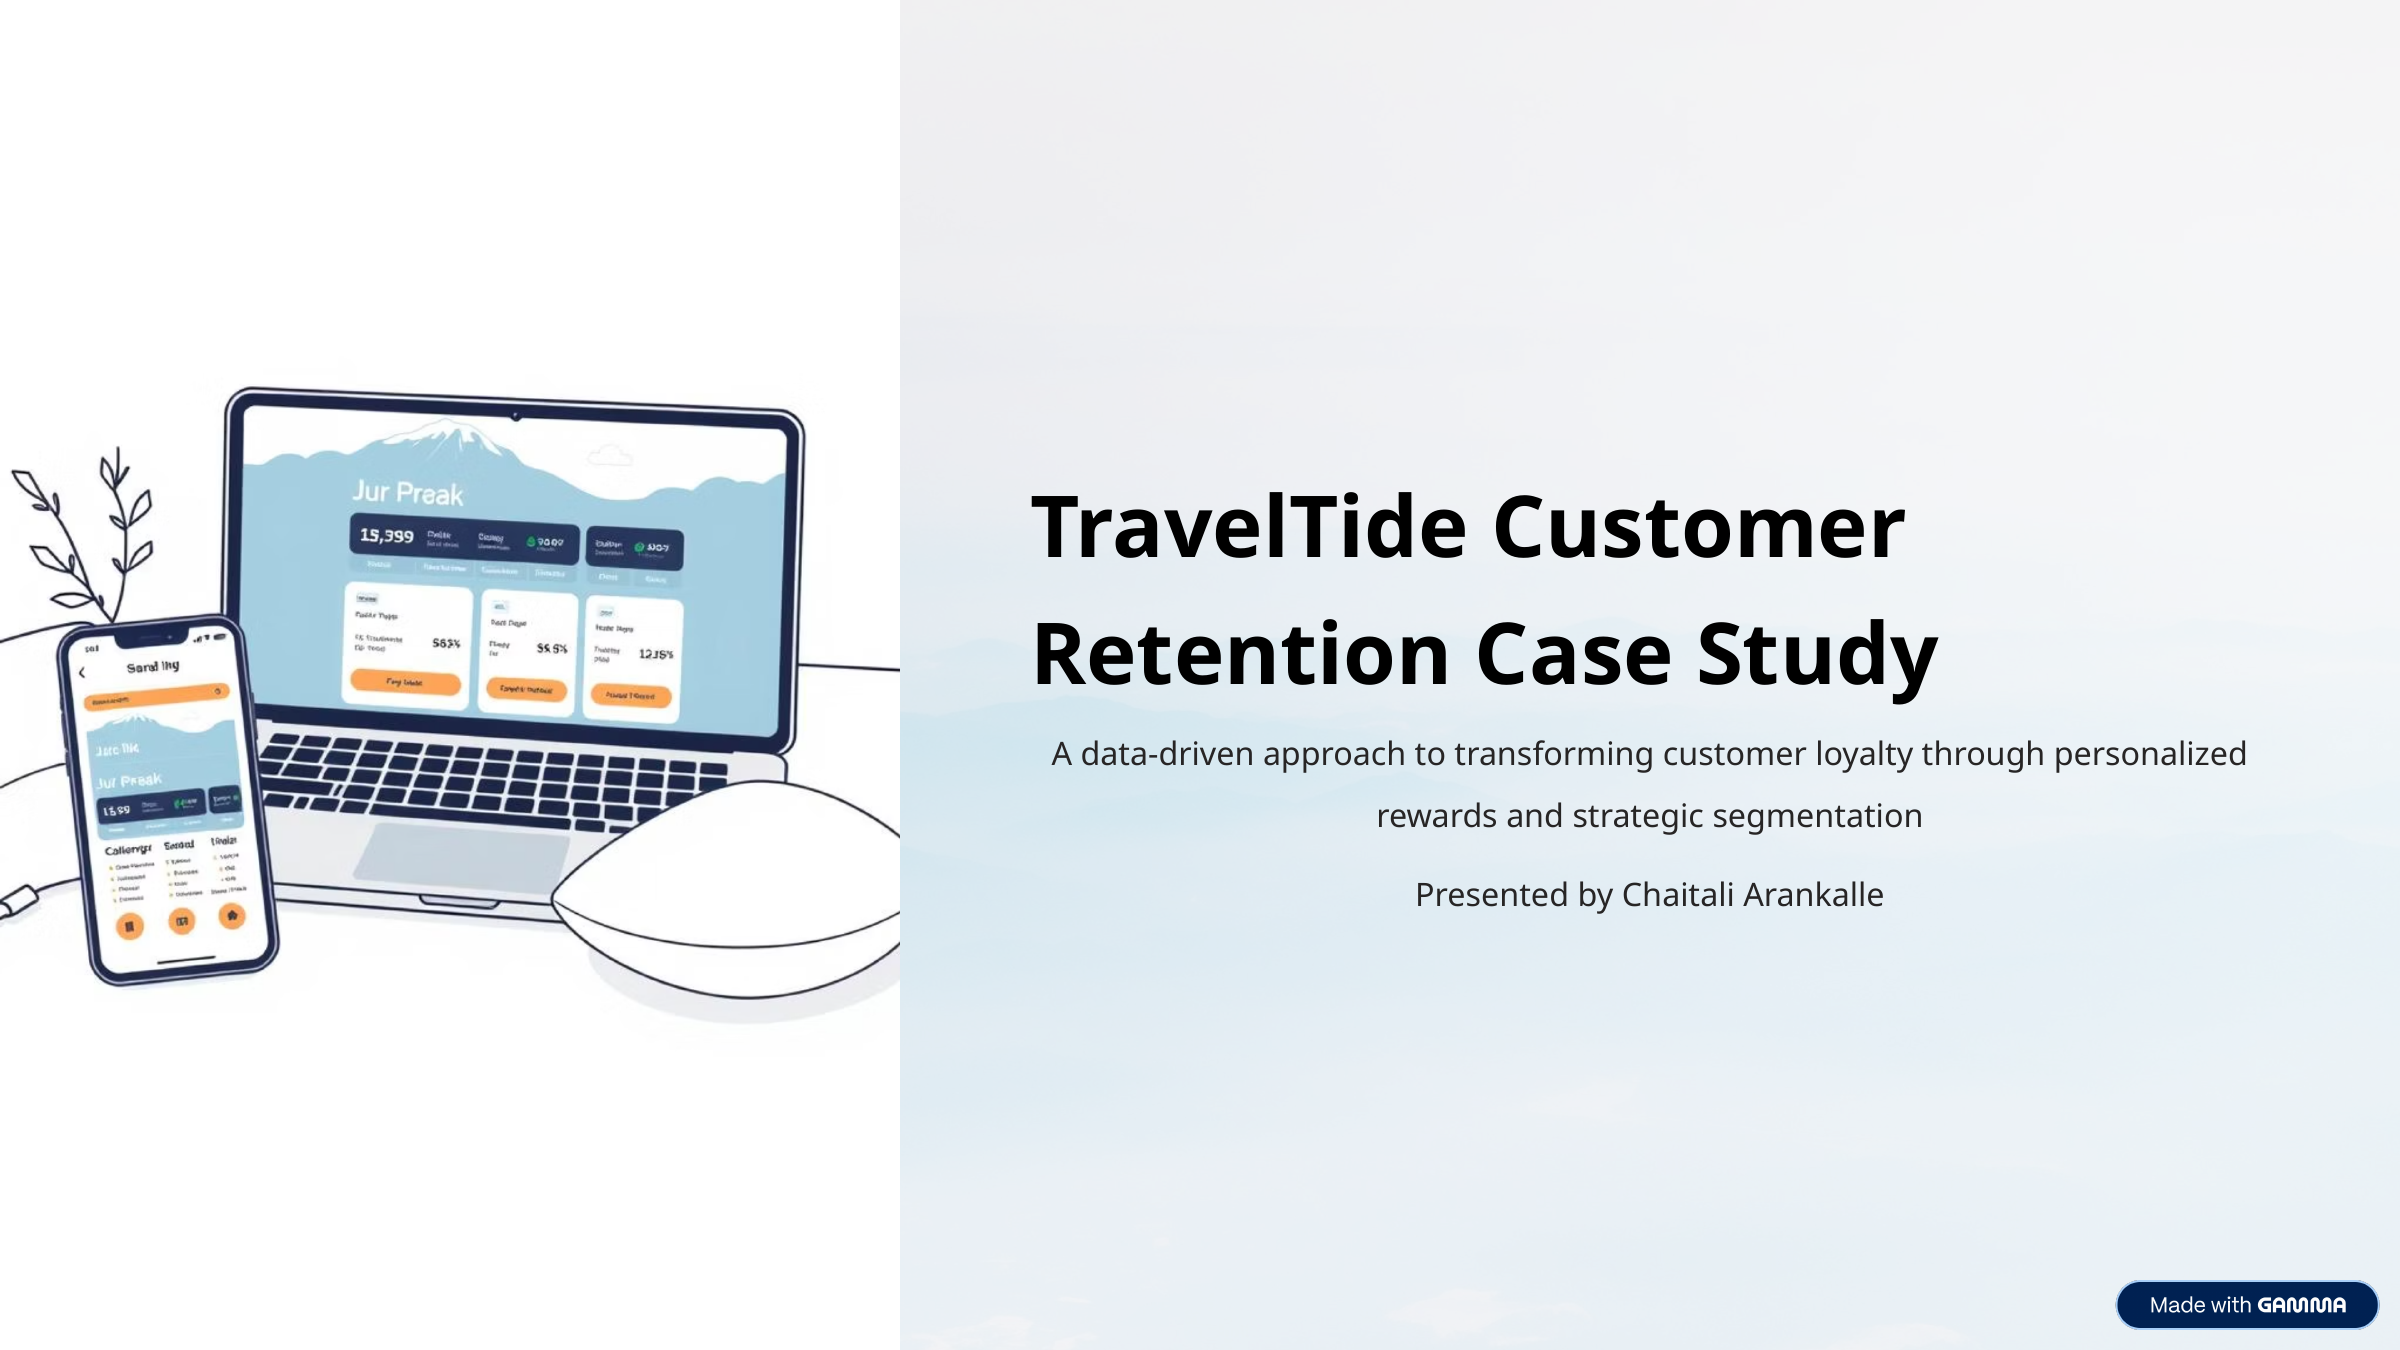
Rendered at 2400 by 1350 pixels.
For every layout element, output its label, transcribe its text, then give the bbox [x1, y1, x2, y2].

picture [2106, 1271, 2389, 1339]
text_box Presented by Chaitali Arankalle [1030, 850, 2270, 903]
picture [0, 0, 901, 1350]
text_box TravelTide Customer Retention Case Study [1030, 447, 2270, 661]
text_box A data-driven approach to transforming customer loyalty through personalized rewards and strategic segmentation [1030, 709, 2270, 814]
